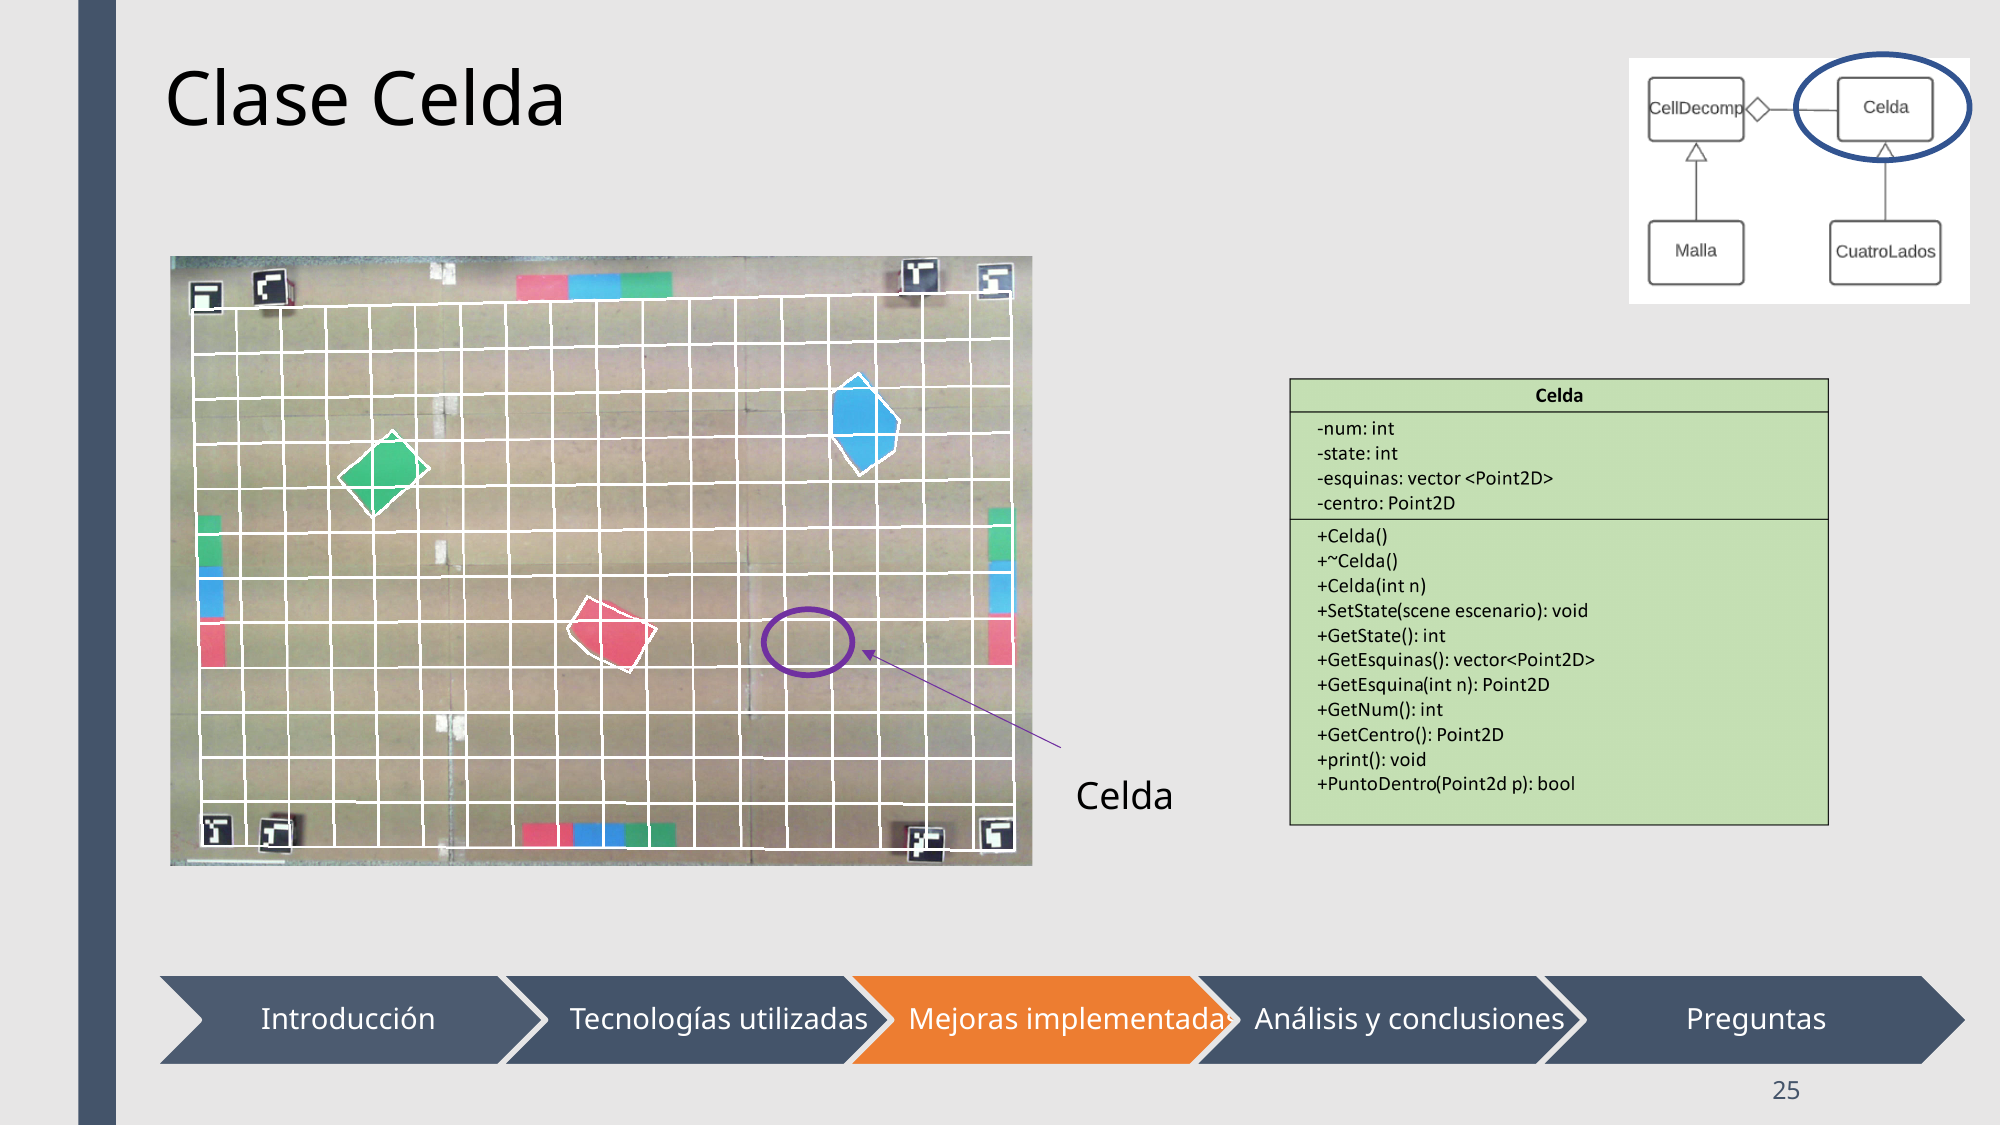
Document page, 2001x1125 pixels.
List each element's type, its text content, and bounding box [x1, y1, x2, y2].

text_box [152, 973, 1970, 1067]
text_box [861, 650, 1061, 748]
picture [170, 256, 1033, 866]
picture [1289, 376, 1830, 826]
text_box Celda [1060, 764, 1231, 825]
slide_number 25 [1553, 1067, 1816, 1125]
text_box [1840, 51, 1926, 58]
picture [1629, 58, 1970, 304]
text_box Clase Celda [149, 43, 791, 148]
